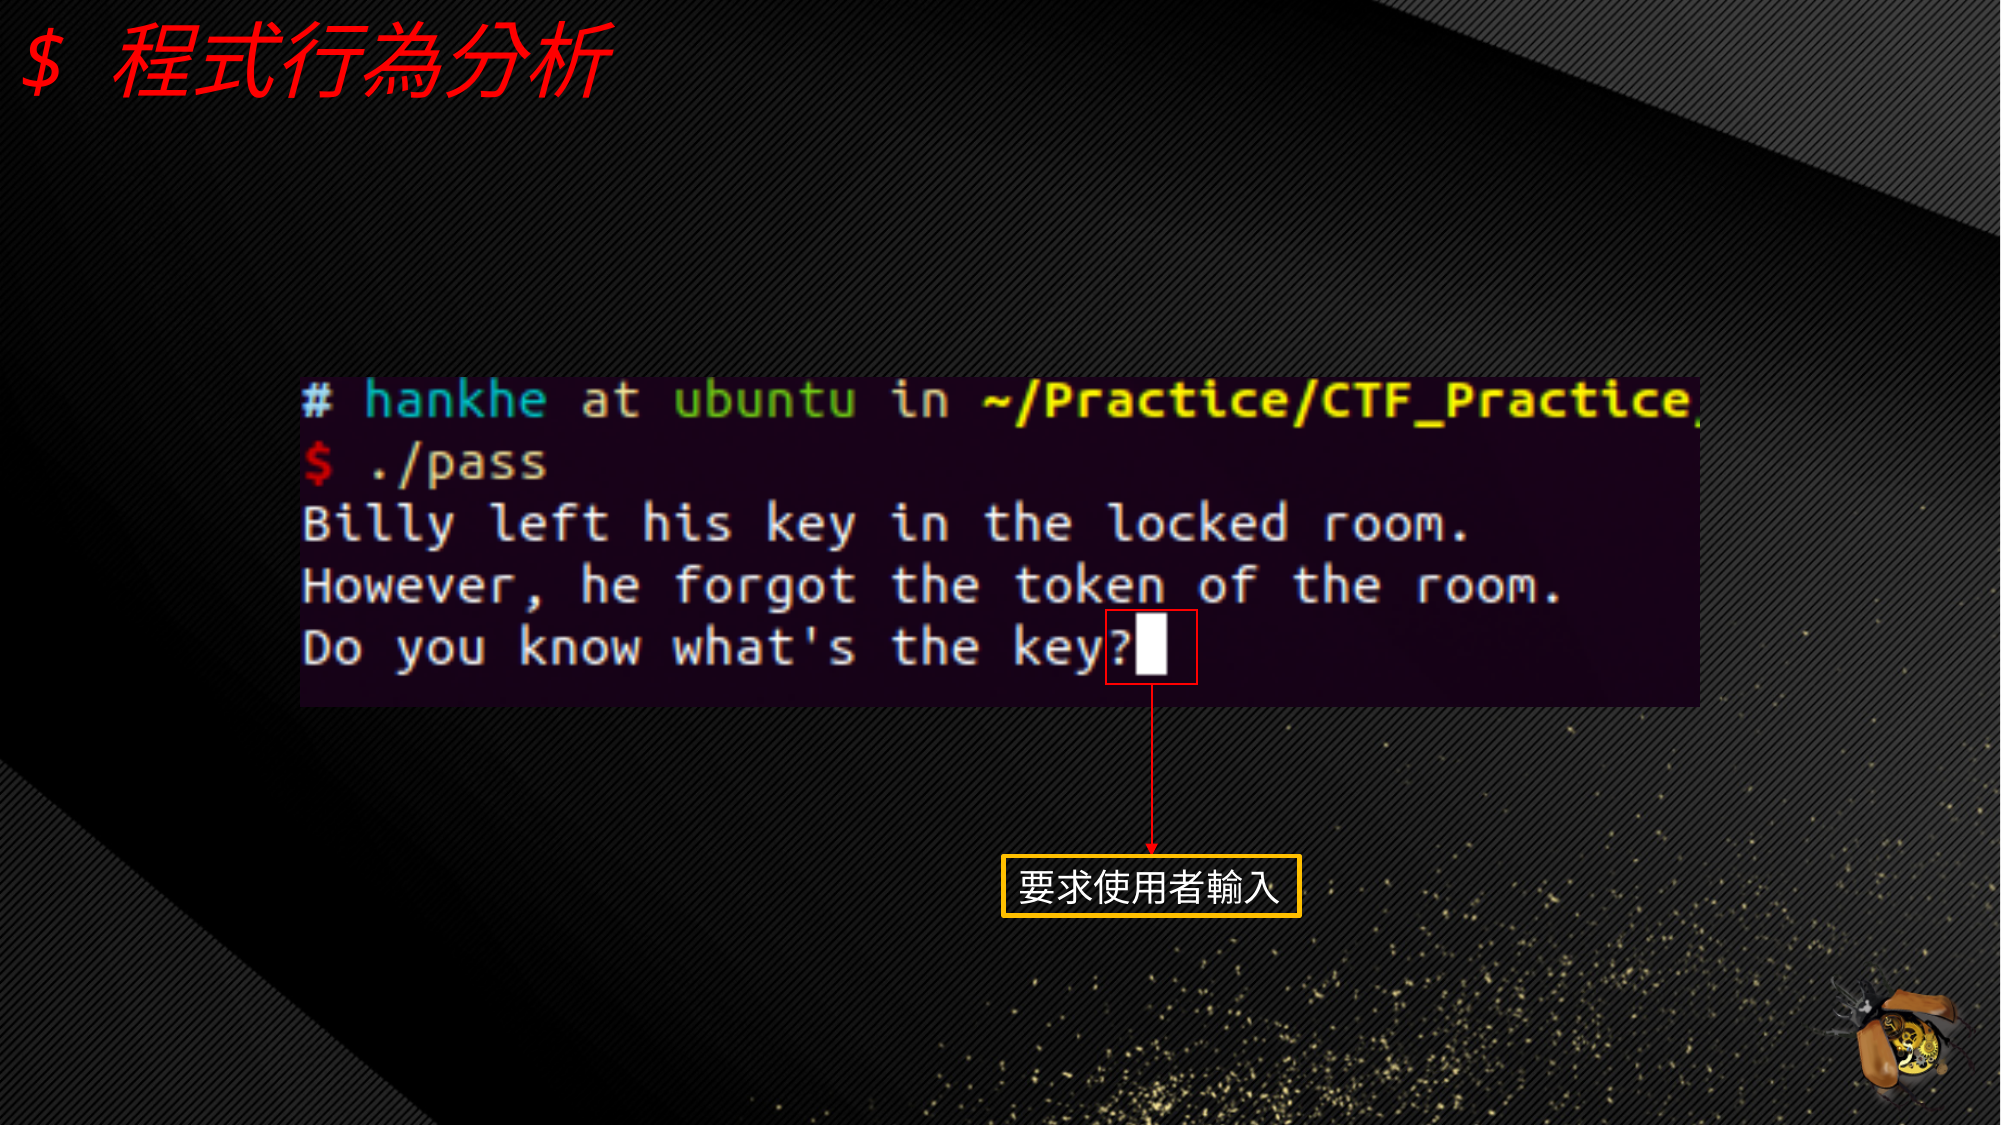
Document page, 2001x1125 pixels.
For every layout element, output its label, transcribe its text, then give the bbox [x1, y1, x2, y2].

text_box $ 程式行為分析 [0, 0, 628, 129]
text_box 要求使用者輸入 [1003, 856, 1300, 916]
picture [0, 0, 2001, 1125]
